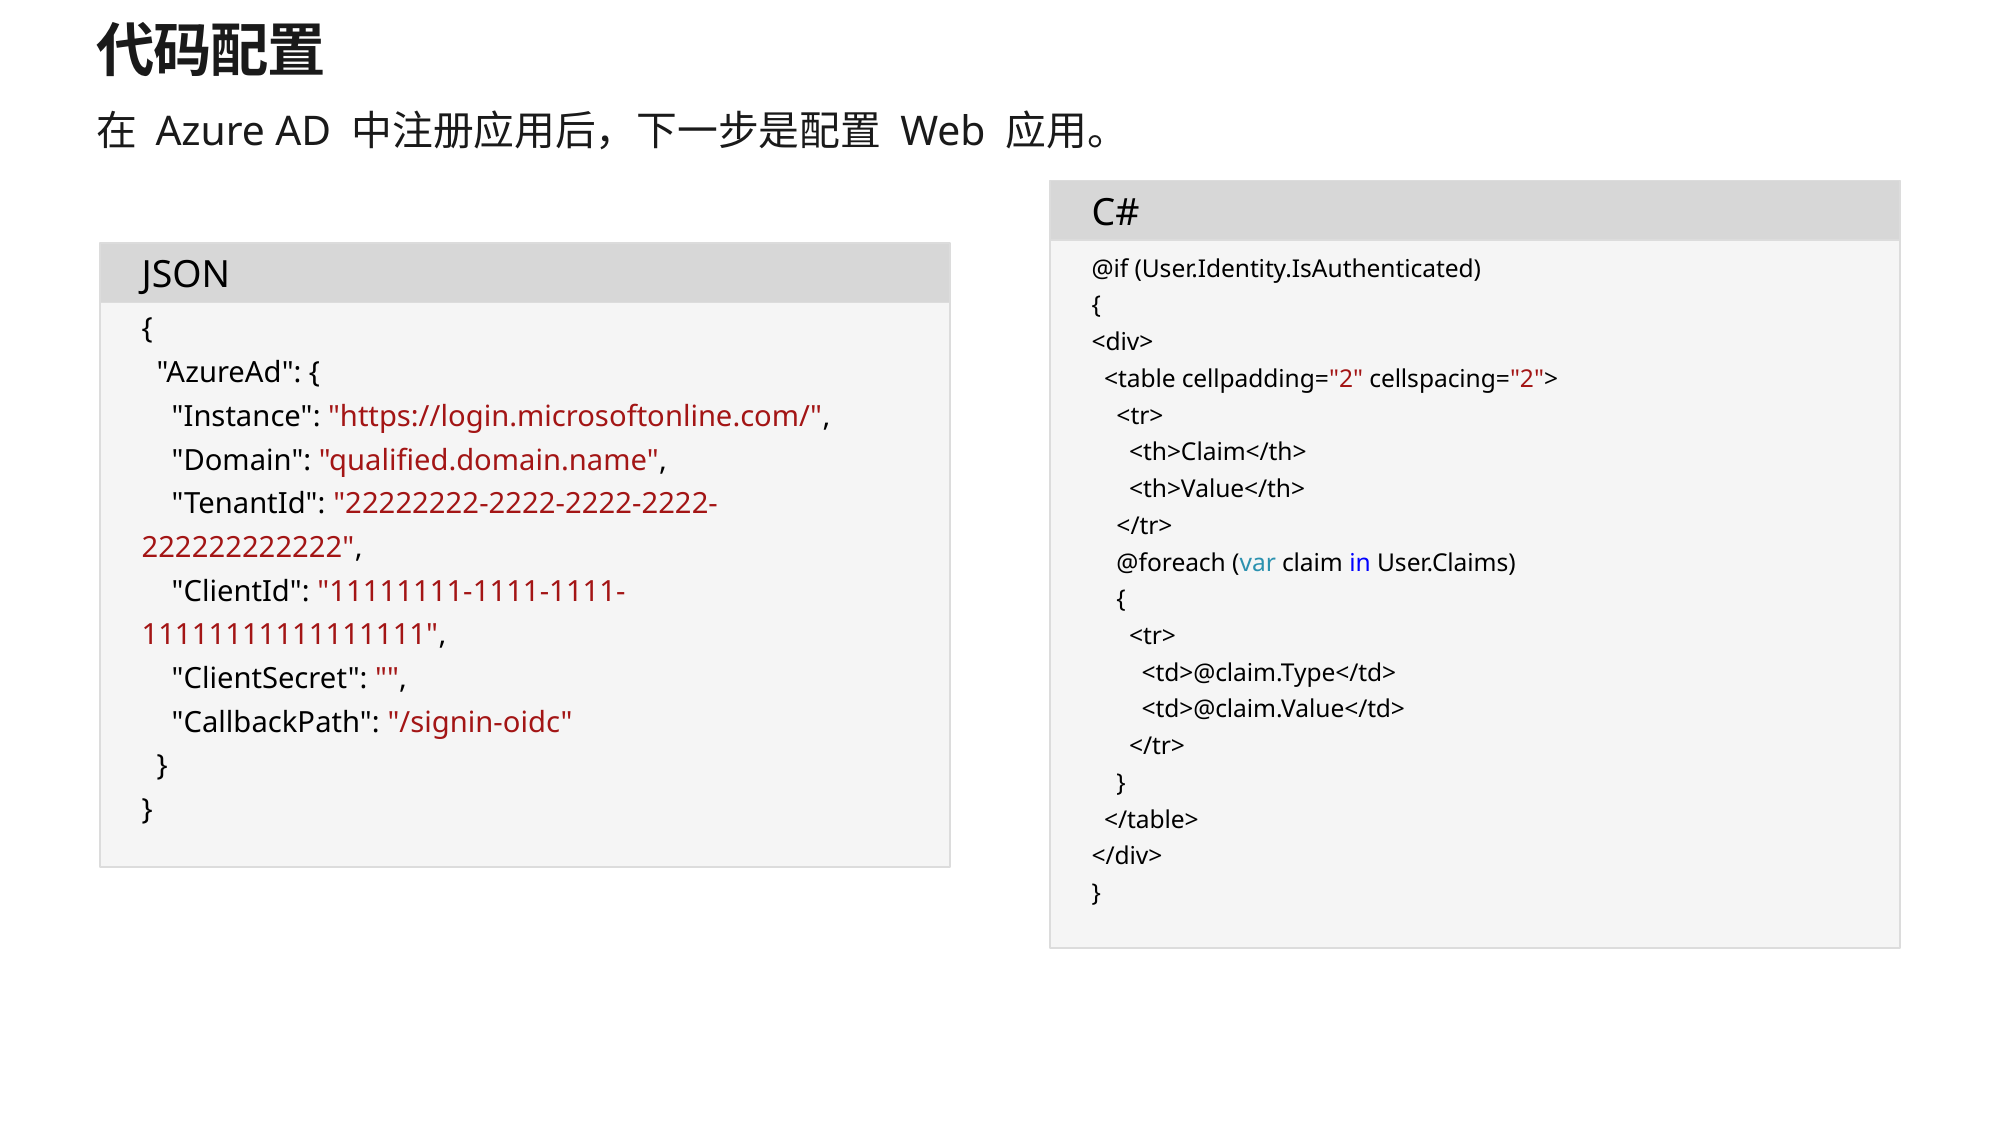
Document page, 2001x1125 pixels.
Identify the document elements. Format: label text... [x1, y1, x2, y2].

text_box C# [1049, 180, 1901, 241]
text_box JSON [99, 242, 951, 303]
title 代码配置 [95, 12, 1904, 84]
list 在 Azure AD 中注册应用后，下一步是配置 Web 应用。 [95, 104, 1904, 155]
text_box { "AzureAd": { "Instance": "https://login.microsoftonline.com/", "Domain": "qualified.domain.name", "TenantId": "22222222-2222-2222-2222-222222222222", "ClientId": "11111111-1111-1111-11111111111111111", "ClientSecret": "", "CallbackPath": "/signin-oidc" } } [99, 303, 951, 868]
text_box @if (User.Identity.IsAuthenticated) { <div> <table cellpadding="2" cellspacing="2"> <tr> <th>Claim</th> <th>Value</th> </tr> @foreach (var claim in User.Claims) { <tr> <td>@claim.Type</td> <td>@claim.Value</td> </tr> } </table> </div> } [1049, 241, 1901, 949]
